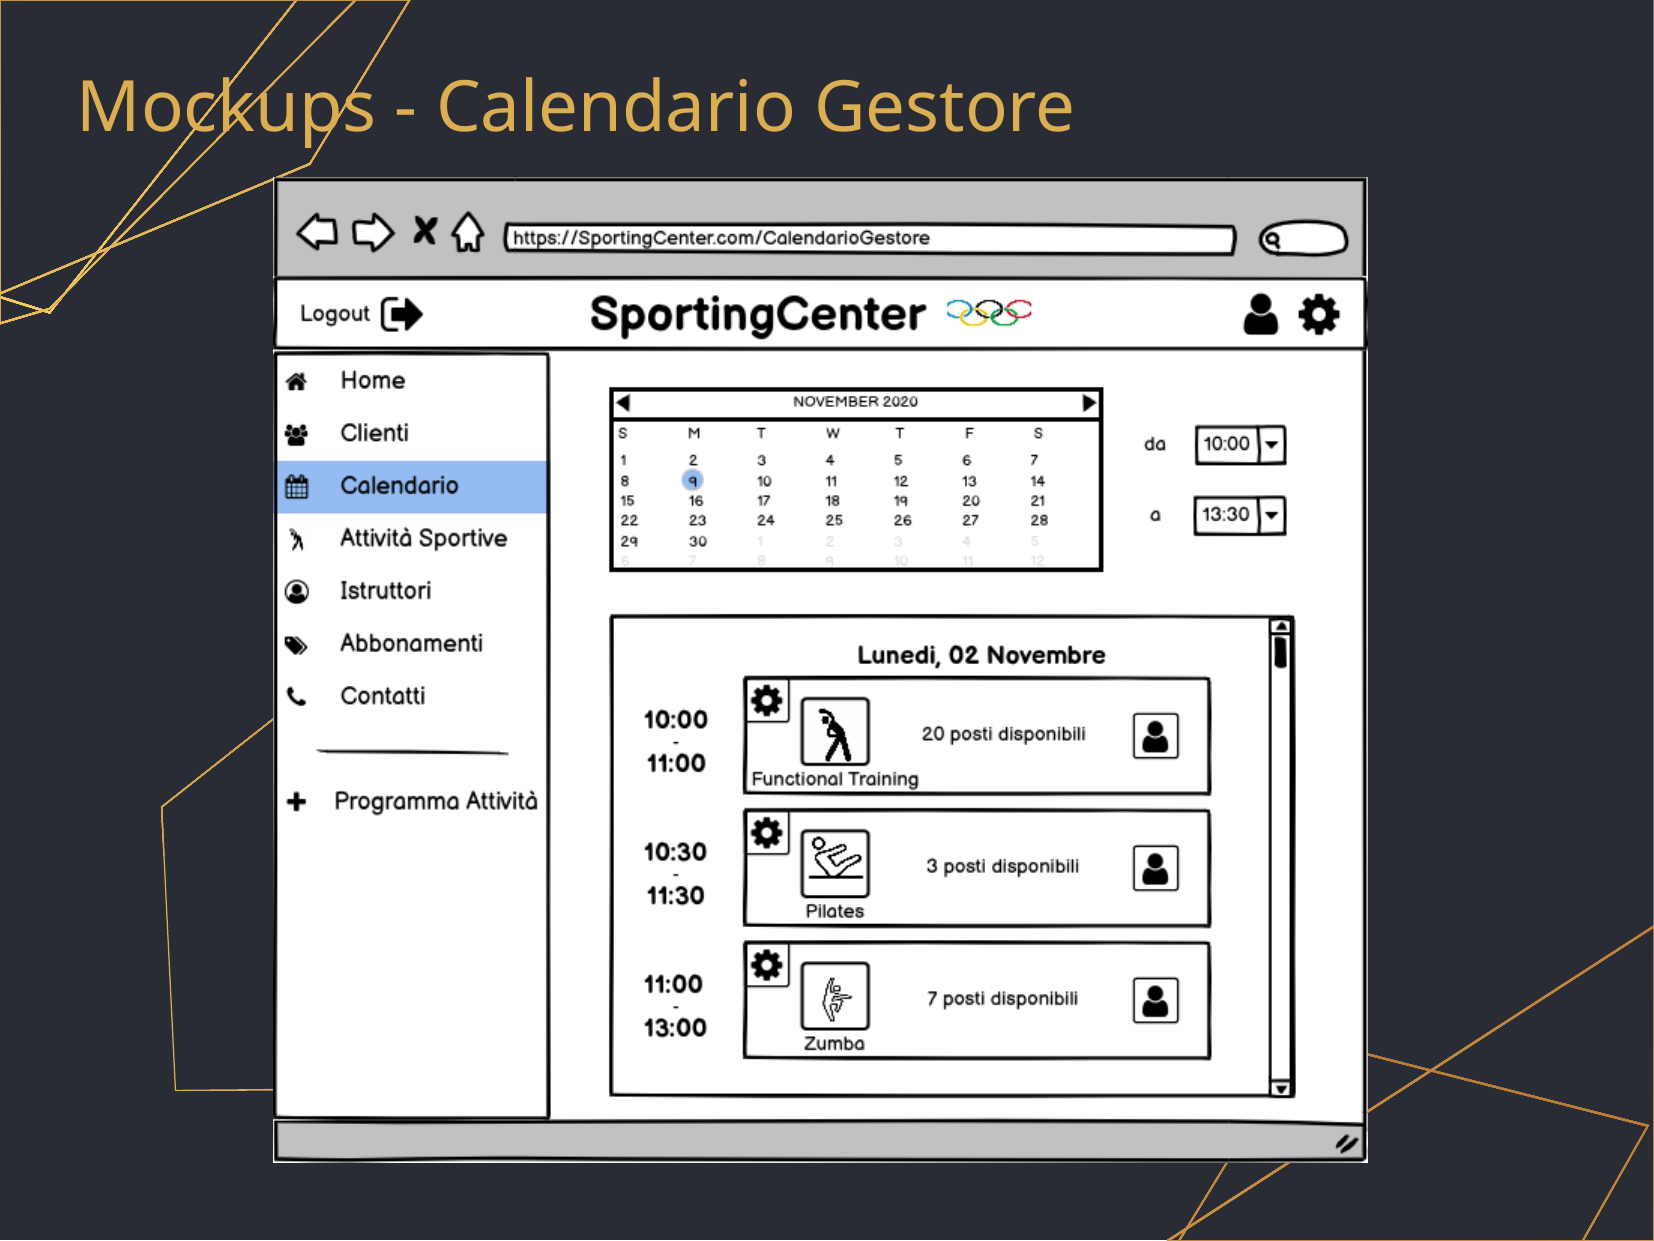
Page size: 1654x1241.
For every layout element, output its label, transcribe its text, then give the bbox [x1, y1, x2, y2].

picture [272, 177, 1368, 1163]
title Mockups - Calendario Gestore [76, 0, 1564, 206]
